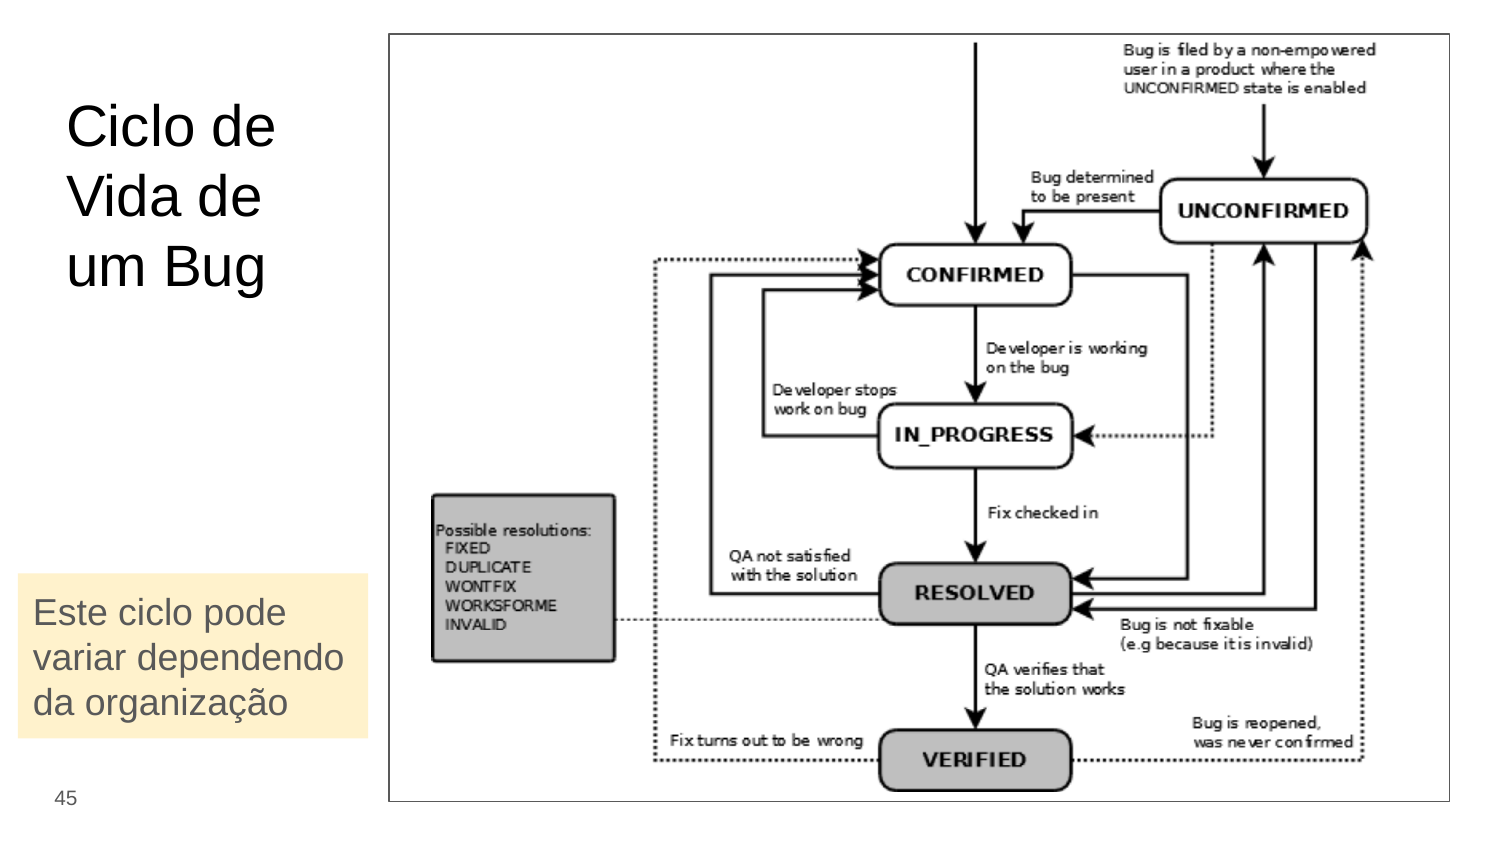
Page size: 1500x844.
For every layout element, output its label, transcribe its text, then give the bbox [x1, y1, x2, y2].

text_box Este ciclo pode variar dependendo da organização [17, 573, 369, 739]
picture [389, 34, 1450, 801]
title Ciclo de Vida de um Bug [51, 72, 384, 167]
slide_number ‹#› [2, 764, 93, 830]
